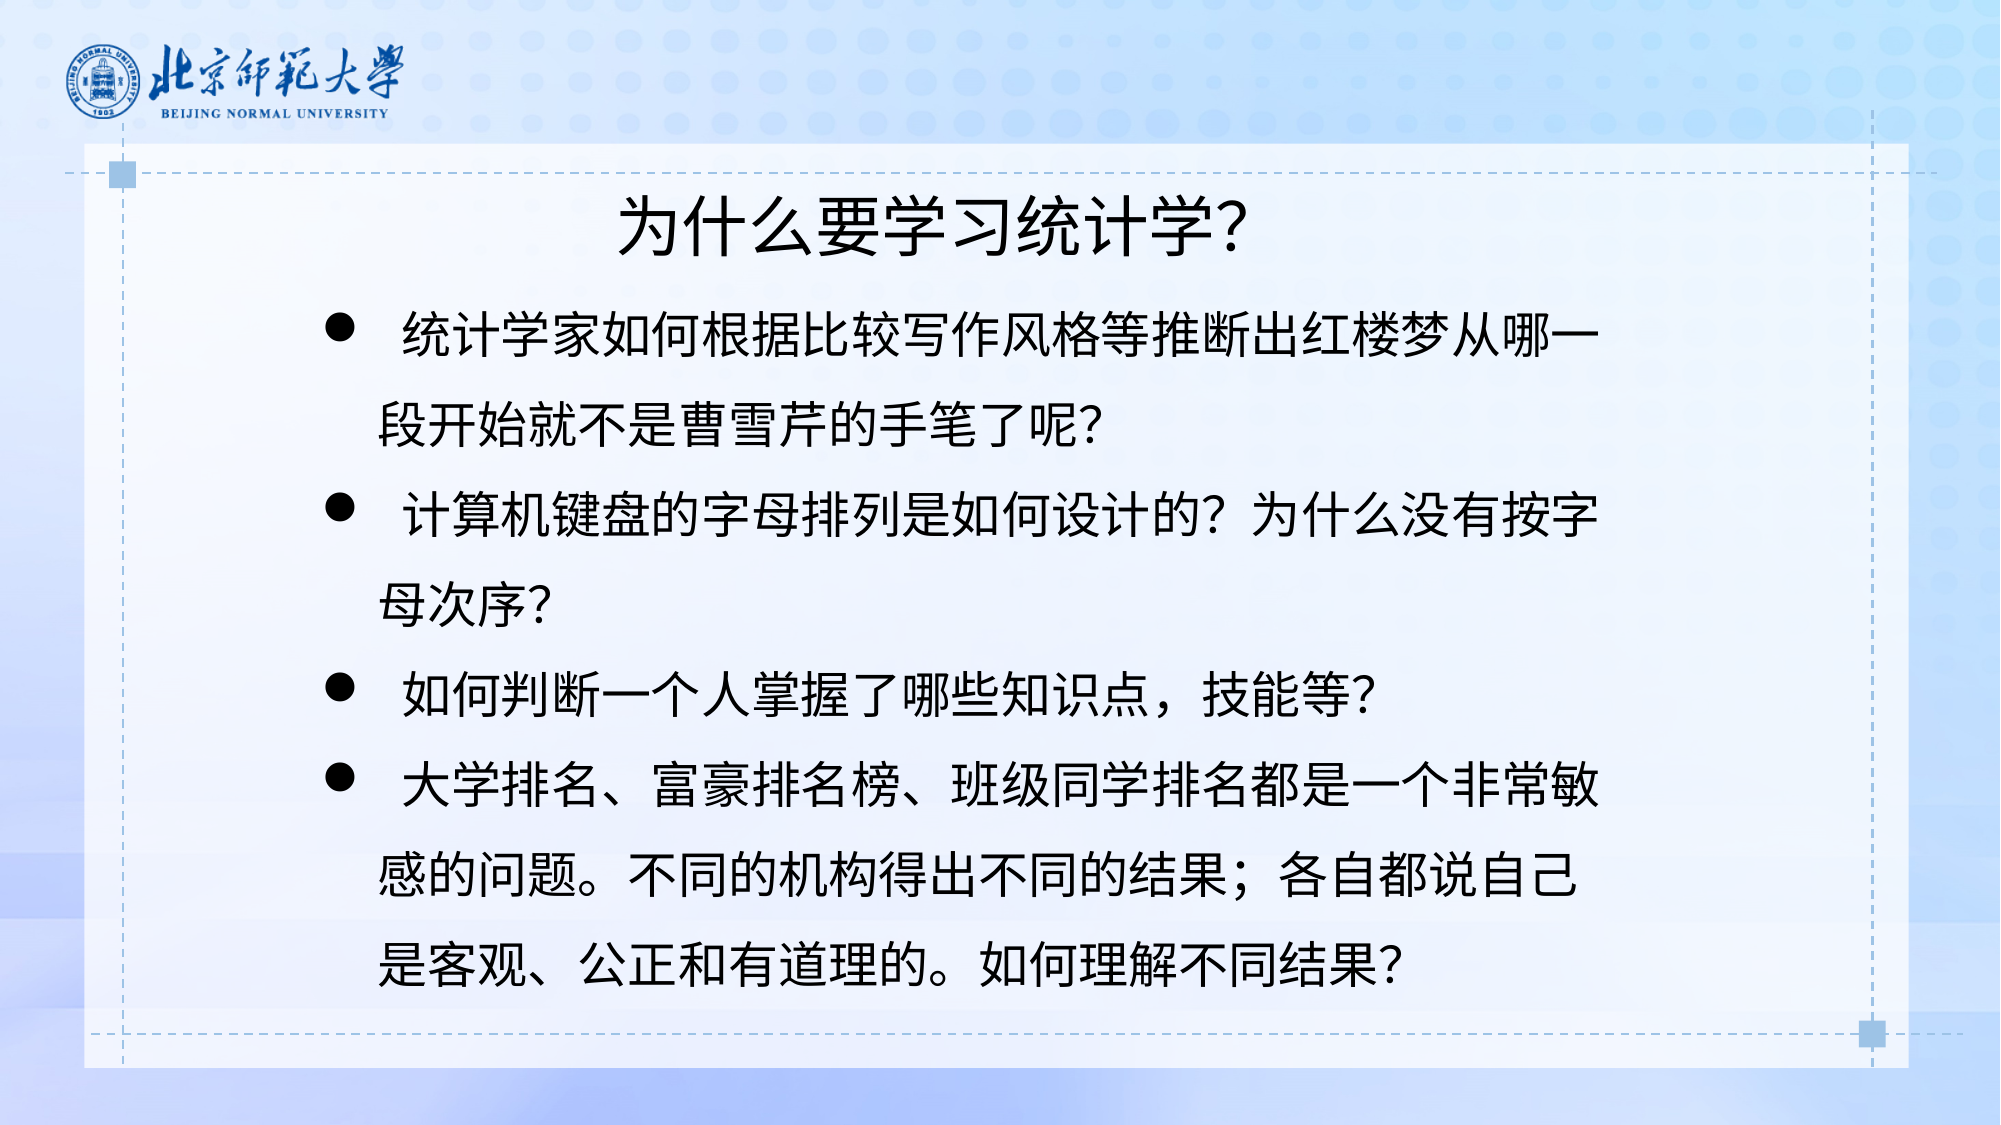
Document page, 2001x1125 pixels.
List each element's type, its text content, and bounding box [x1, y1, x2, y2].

picture [0, 0, 2000, 1125]
text_box 统计学家如何根据比较写作风格等推断出红楼梦从哪一段开始就不是曹雪芹的手笔了呢？ 计算机键盘的字母排列是如何设计的？为什么没有按字母次序？ 如何判断一个人掌握了哪些知识点，技能等？ 大学排名、富豪排名榜、班级同学排名都是一个非常敏感的问题。不同的机构得出不同的结果；各自都说自己是客观、公正和有道理的。如何理解不同结果？ [306, 265, 1620, 1001]
text_box 为什么要学习统计学？ [557, 185, 1341, 266]
